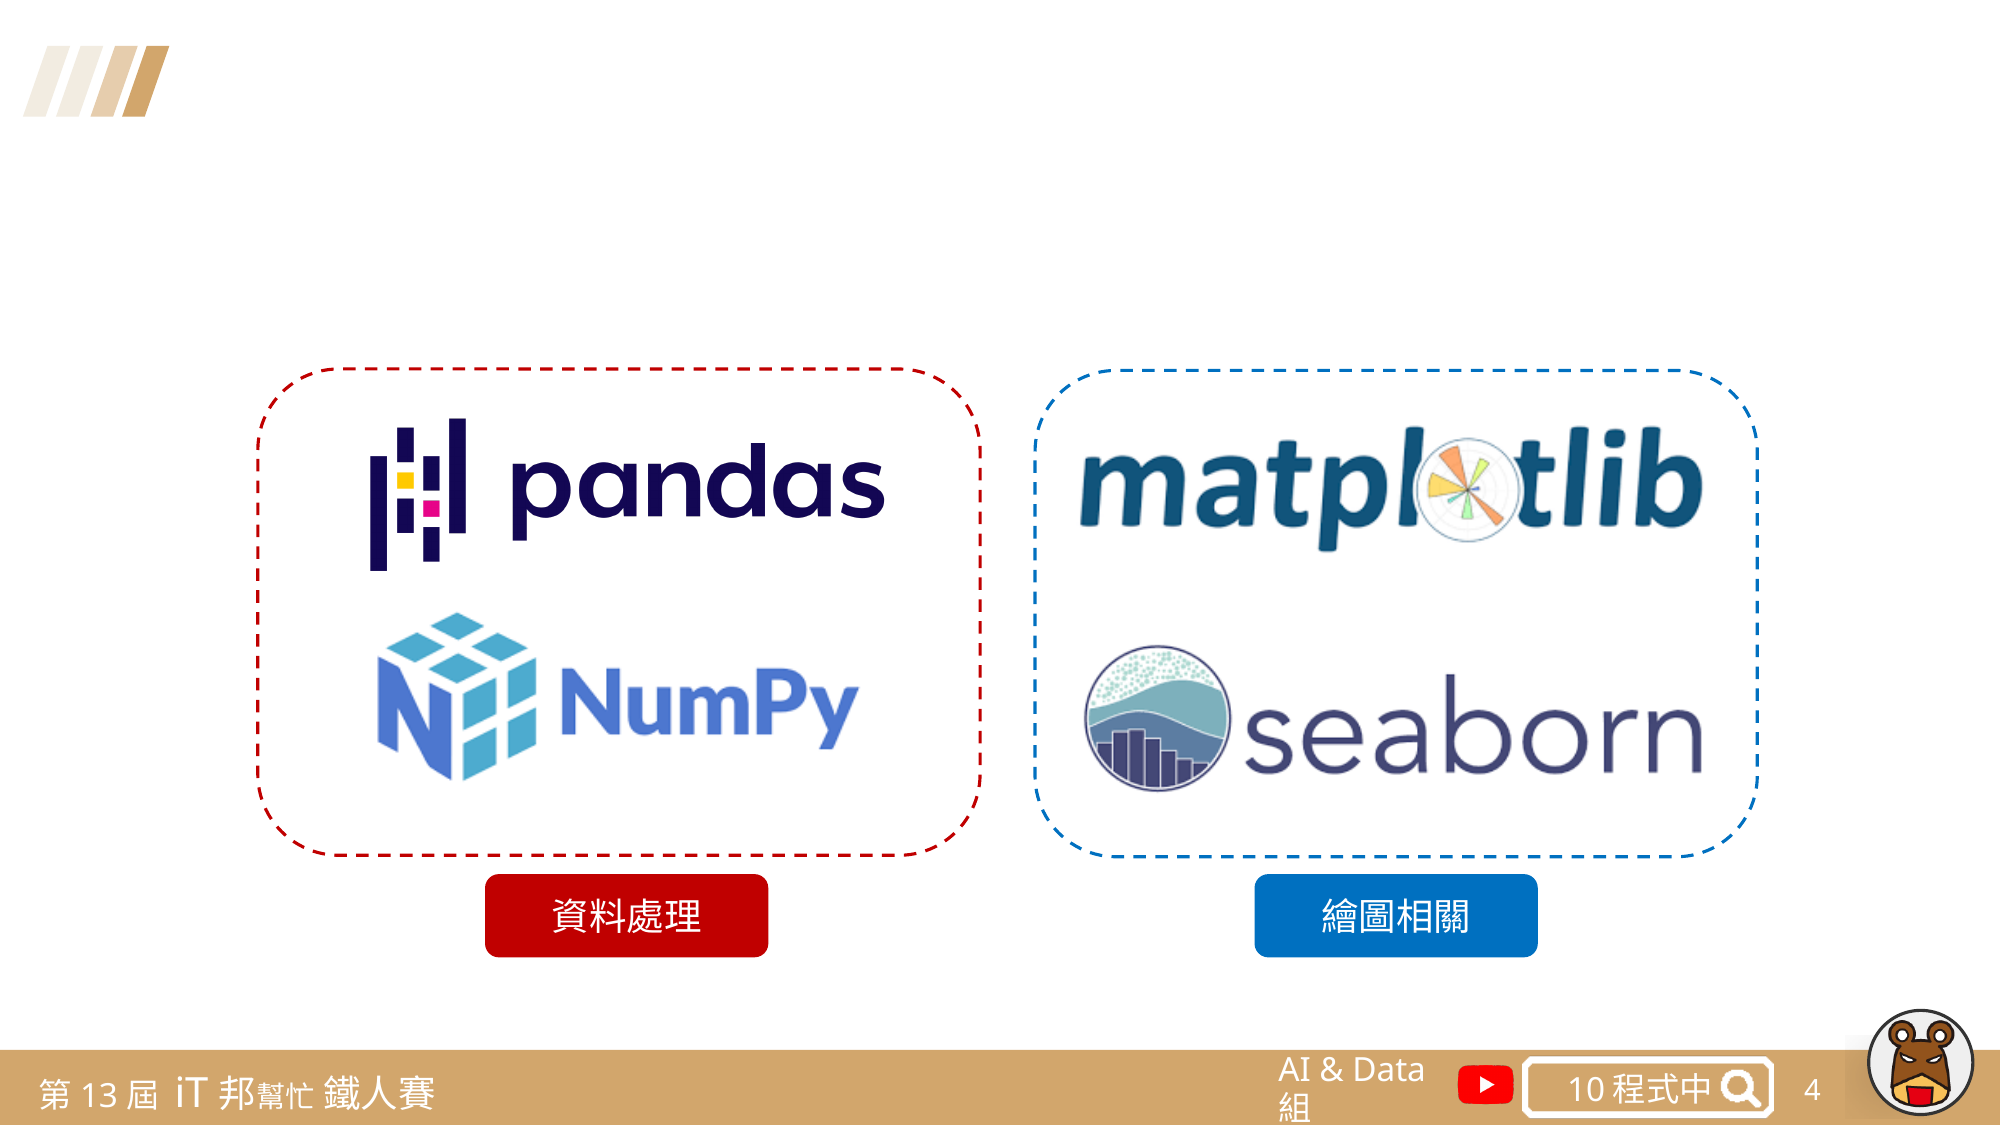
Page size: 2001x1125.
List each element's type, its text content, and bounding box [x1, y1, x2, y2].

picture [1072, 633, 1720, 818]
text_box [1033, 377, 1759, 858]
text_box 資料處理 [483, 873, 770, 959]
text_box [256, 367, 982, 857]
picture [345, 380, 909, 820]
picture [1072, 370, 1711, 609]
picture [1410, 962, 1774, 1125]
text_box 繪圖相關 [1253, 873, 1539, 959]
picture [1871, 1012, 1971, 1112]
